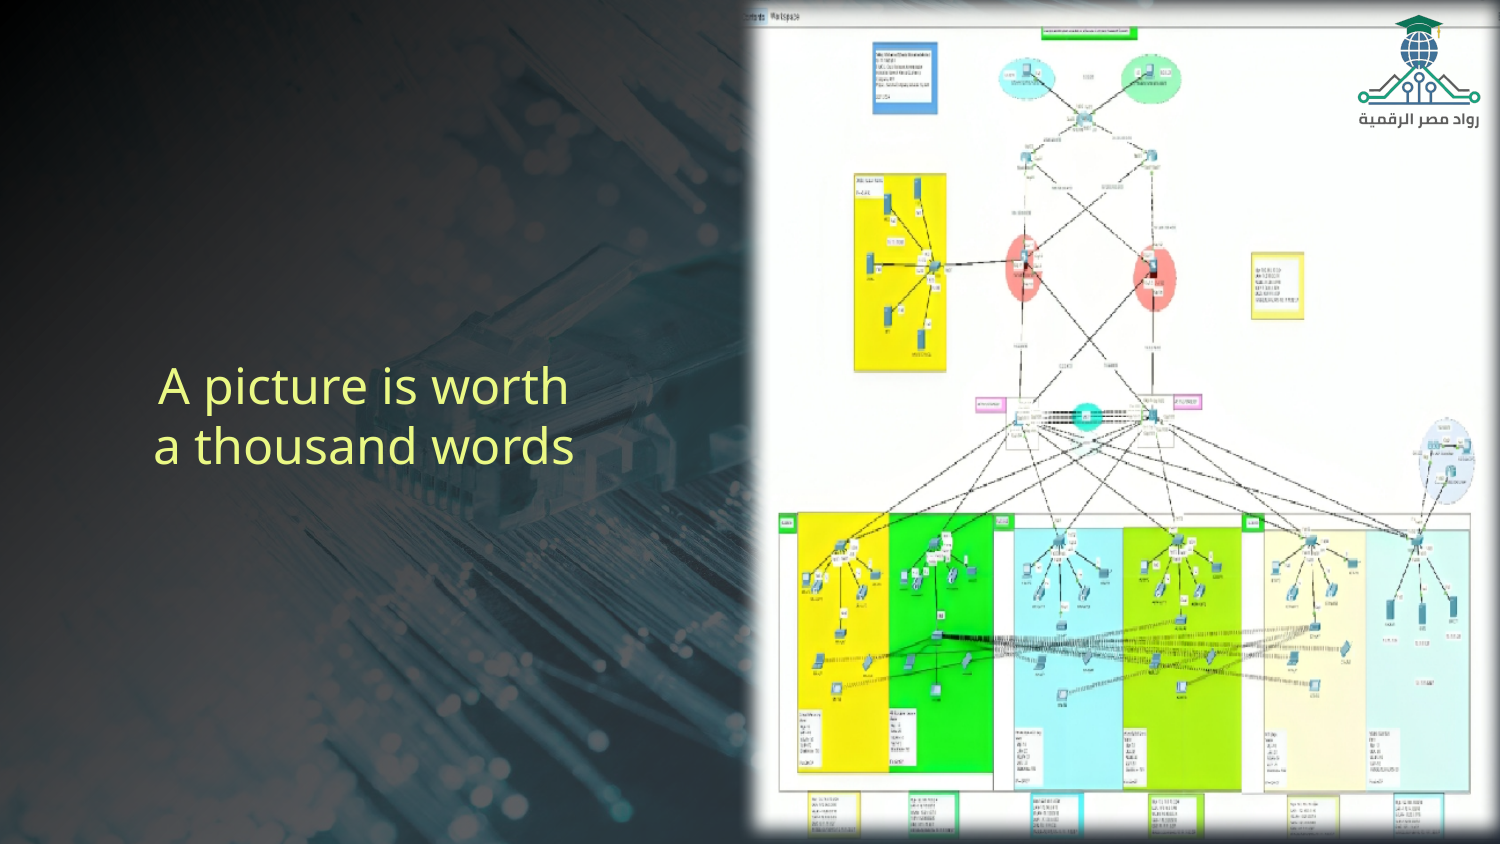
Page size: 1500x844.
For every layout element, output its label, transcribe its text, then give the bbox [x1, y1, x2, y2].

text_box A picture is worth a thousand words [0, 339, 732, 515]
picture [737, 0, 1500, 844]
